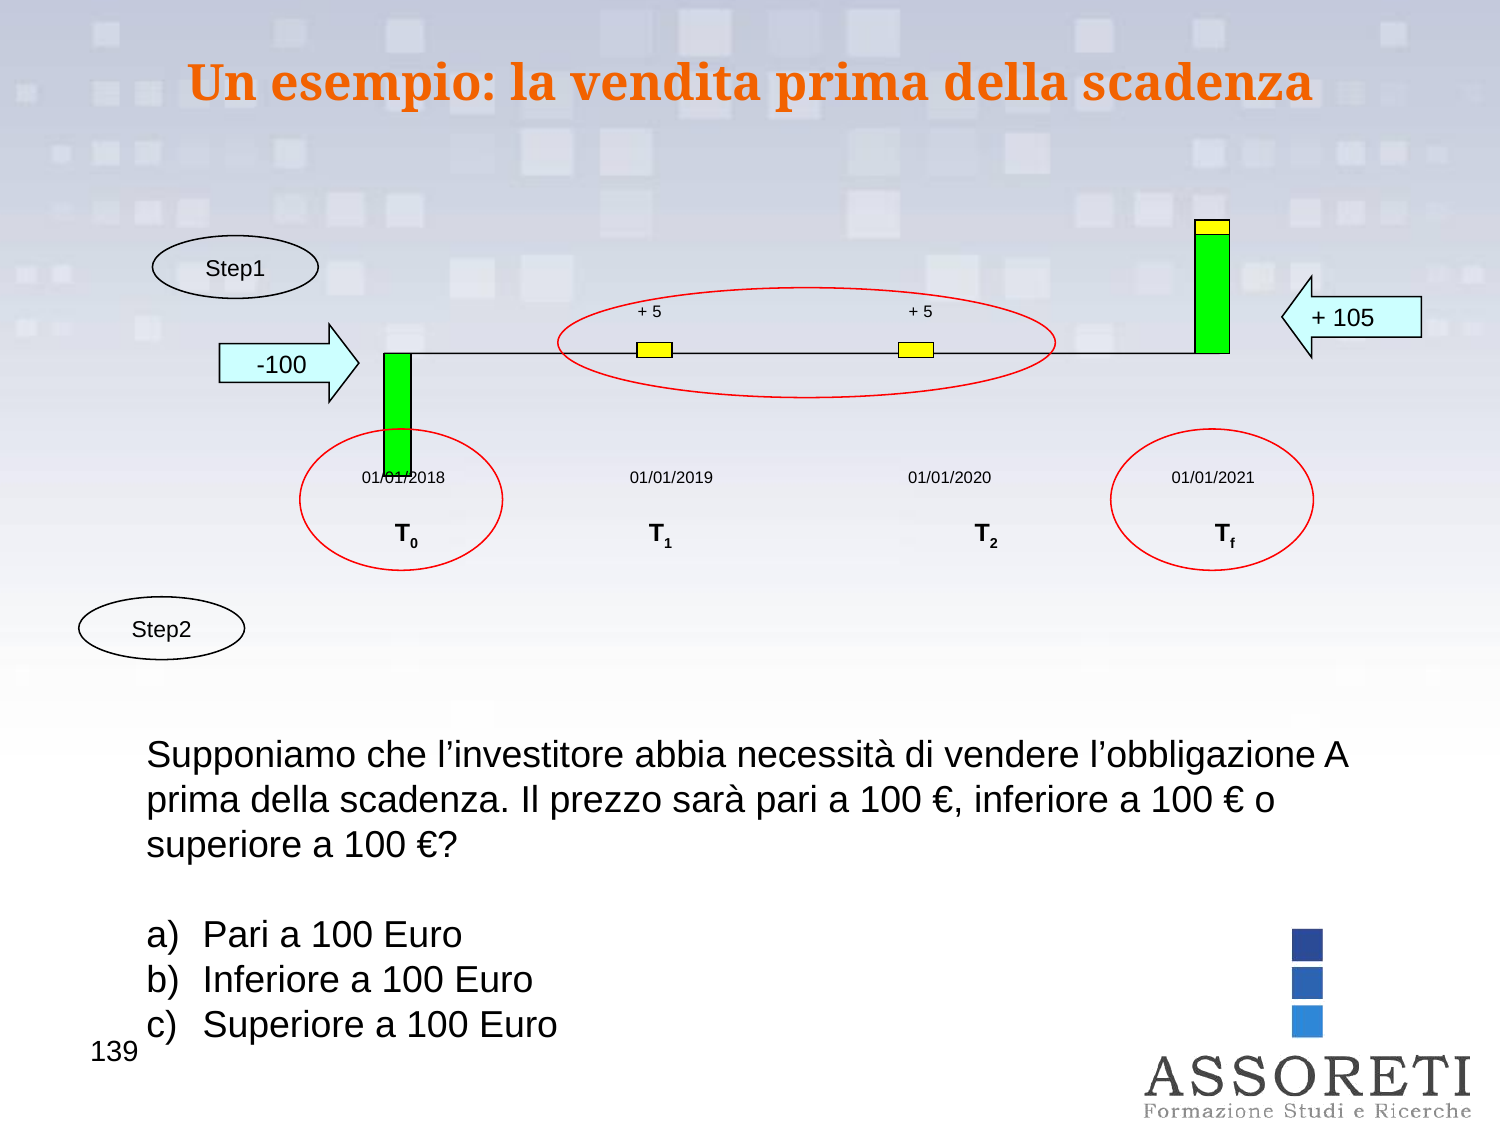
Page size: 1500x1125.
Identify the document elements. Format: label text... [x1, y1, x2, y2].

slide_number 139 [74, 1024, 426, 1103]
text_box Un esempio: la vendita prima della scadenza [72, 42, 1431, 118]
picture [0, 0, 1500, 1125]
text_box Supponiamo che l’investitore abbia necessità di vendere l’obbligazione A prima della scadenza. Il prezzo sarà pari a 100 €, inferiore a 100 € o superiore a 100 €? Pari a 100 Euro Inferiore a 100 Euro Superiore a 100 Euro [131, 722, 1388, 1053]
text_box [78, 219, 1422, 660]
